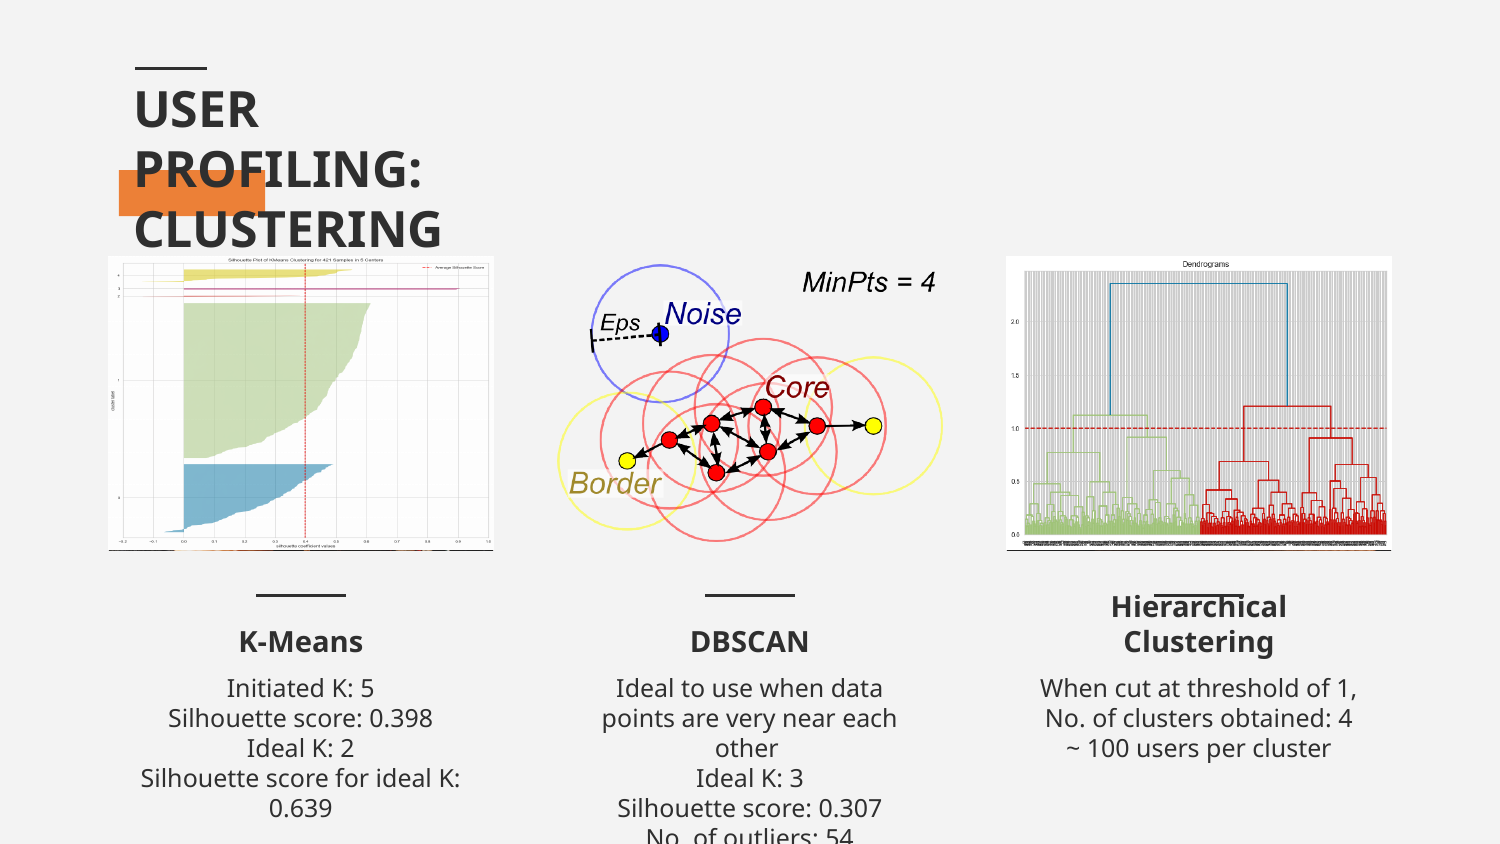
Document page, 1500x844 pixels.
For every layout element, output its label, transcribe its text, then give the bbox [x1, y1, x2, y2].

subtitle Initiated K: 5 Silhouette score: 0.398 Ideal K: 2 Silhouette score for ideal K: 0.639 [118, 657, 484, 801]
picture [557, 264, 943, 543]
subtitle Hierarchical Clustering [1032, 608, 1366, 674]
subtitle K-Means [134, 608, 468, 674]
picture [108, 256, 494, 551]
picture [1006, 256, 1392, 551]
subtitle When cut at threshold of 1, No. of clusters obtained: 4 ~ 100 users per cluster [1016, 657, 1382, 801]
subtitle Ideal to use when data points are very near each other Ideal K: 3 Silhouette score: 0.307 No. of outliers: 54 [567, 657, 933, 801]
subtitle DBSCAN [583, 608, 917, 674]
title USER PROFILING: CLUSTERING [118, 62, 568, 219]
